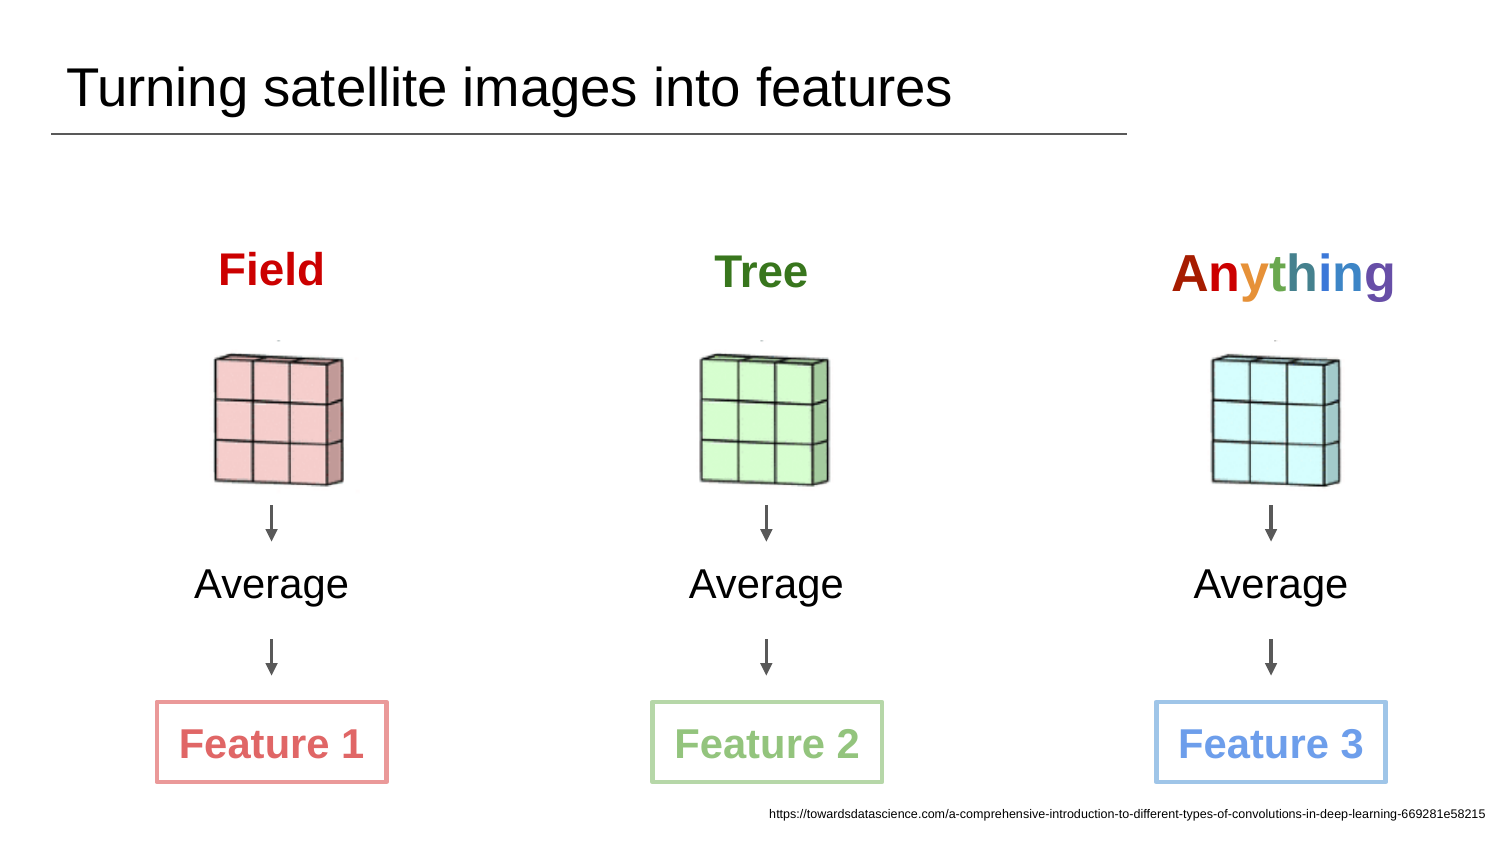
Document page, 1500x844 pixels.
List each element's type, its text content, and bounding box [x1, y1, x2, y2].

title Turning satellite images into features [51, 36, 1449, 131]
picture [0, 188, 1500, 844]
